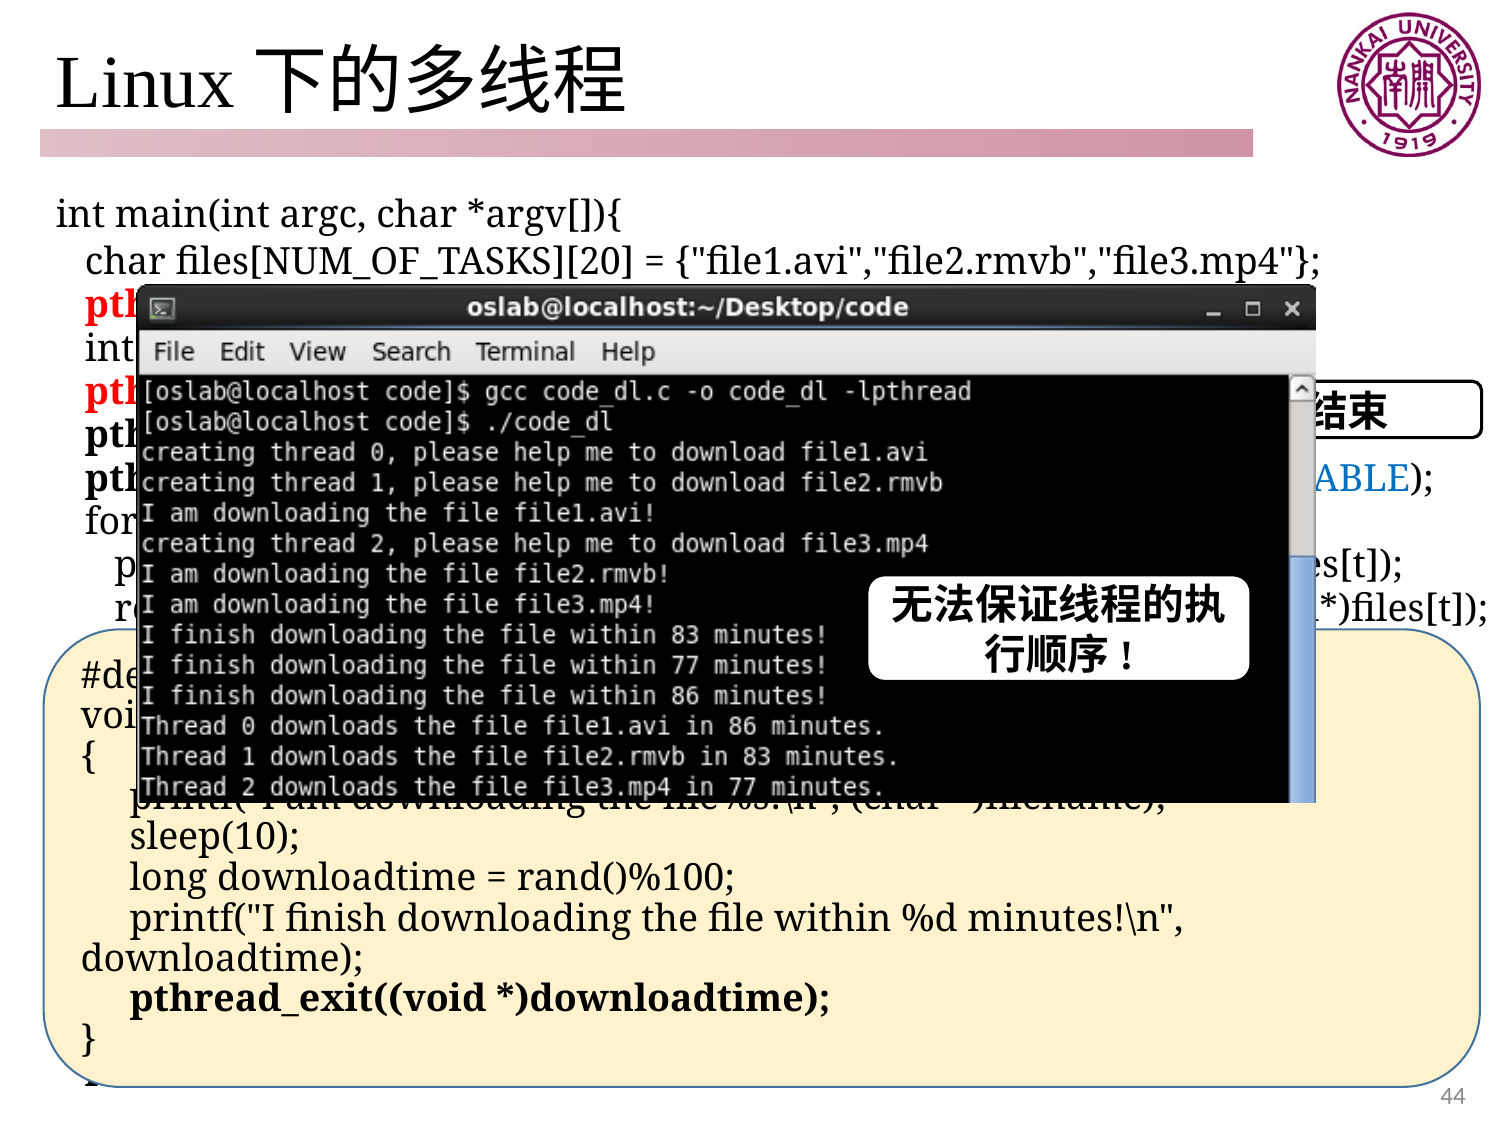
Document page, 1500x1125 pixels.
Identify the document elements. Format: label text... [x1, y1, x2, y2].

picture [136, 284, 1316, 803]
picture [1337, 12, 1481, 157]
slide_number 44 [1143, 1065, 1481, 1125]
text_box #define NUM_OF_TASKS 3 void *downloadfile(void *filename) { printf("I am downloading the file%s!\n", (char *)filename); sleep(10); long downloadtime = rand()%100; printf("I finish downloading the file within %d minutes!\n", downloadtime); pthread_exit((void *)downloadtime); } [42, 628, 1481, 1088]
title Linux下的多线程 [40, 33, 1335, 133]
text_box int main(int argc, char *argv[]){ char files[NUM_OF_TASKS][20] = {"file1.avi","file2.rmvb","file3.mp4"}; pthread_t threads[NUM_OF_TASKS]; int rc; int t; int downloadtime; pthread_attr_t thread_attr; pthread_attr_init(&thread_attr); pthread_attr_setdetachstate(&thread_attr, PTHREAD_CREATE_JOINABLE); for(t=0; t<NUM_OF_TASKS; t++){ printf("creating thread %d, please help me to download %s\n", t, files[t]); rc = pthread_create(&threads[t], &thread_attr, downloadfile, (void*)files[t]); if (rc){ printf("ERROR; return code from pthread_create() is %d\n", rc); exit(-1);} } pthread_attr_destroy(&thread_attr); for(t=0; t<NUM_OF_TASKS; t++){ pthread_join(threads[t],(void**)&downloadtime); printf("Thread %d downloads the file %s in %d minutes.",t,files[t],downloadtime); } pthread_exit(NULL);} [40, 187, 1500, 1011]
text_box 主线程会等待这个线程结束 [1316, 380, 1483, 439]
